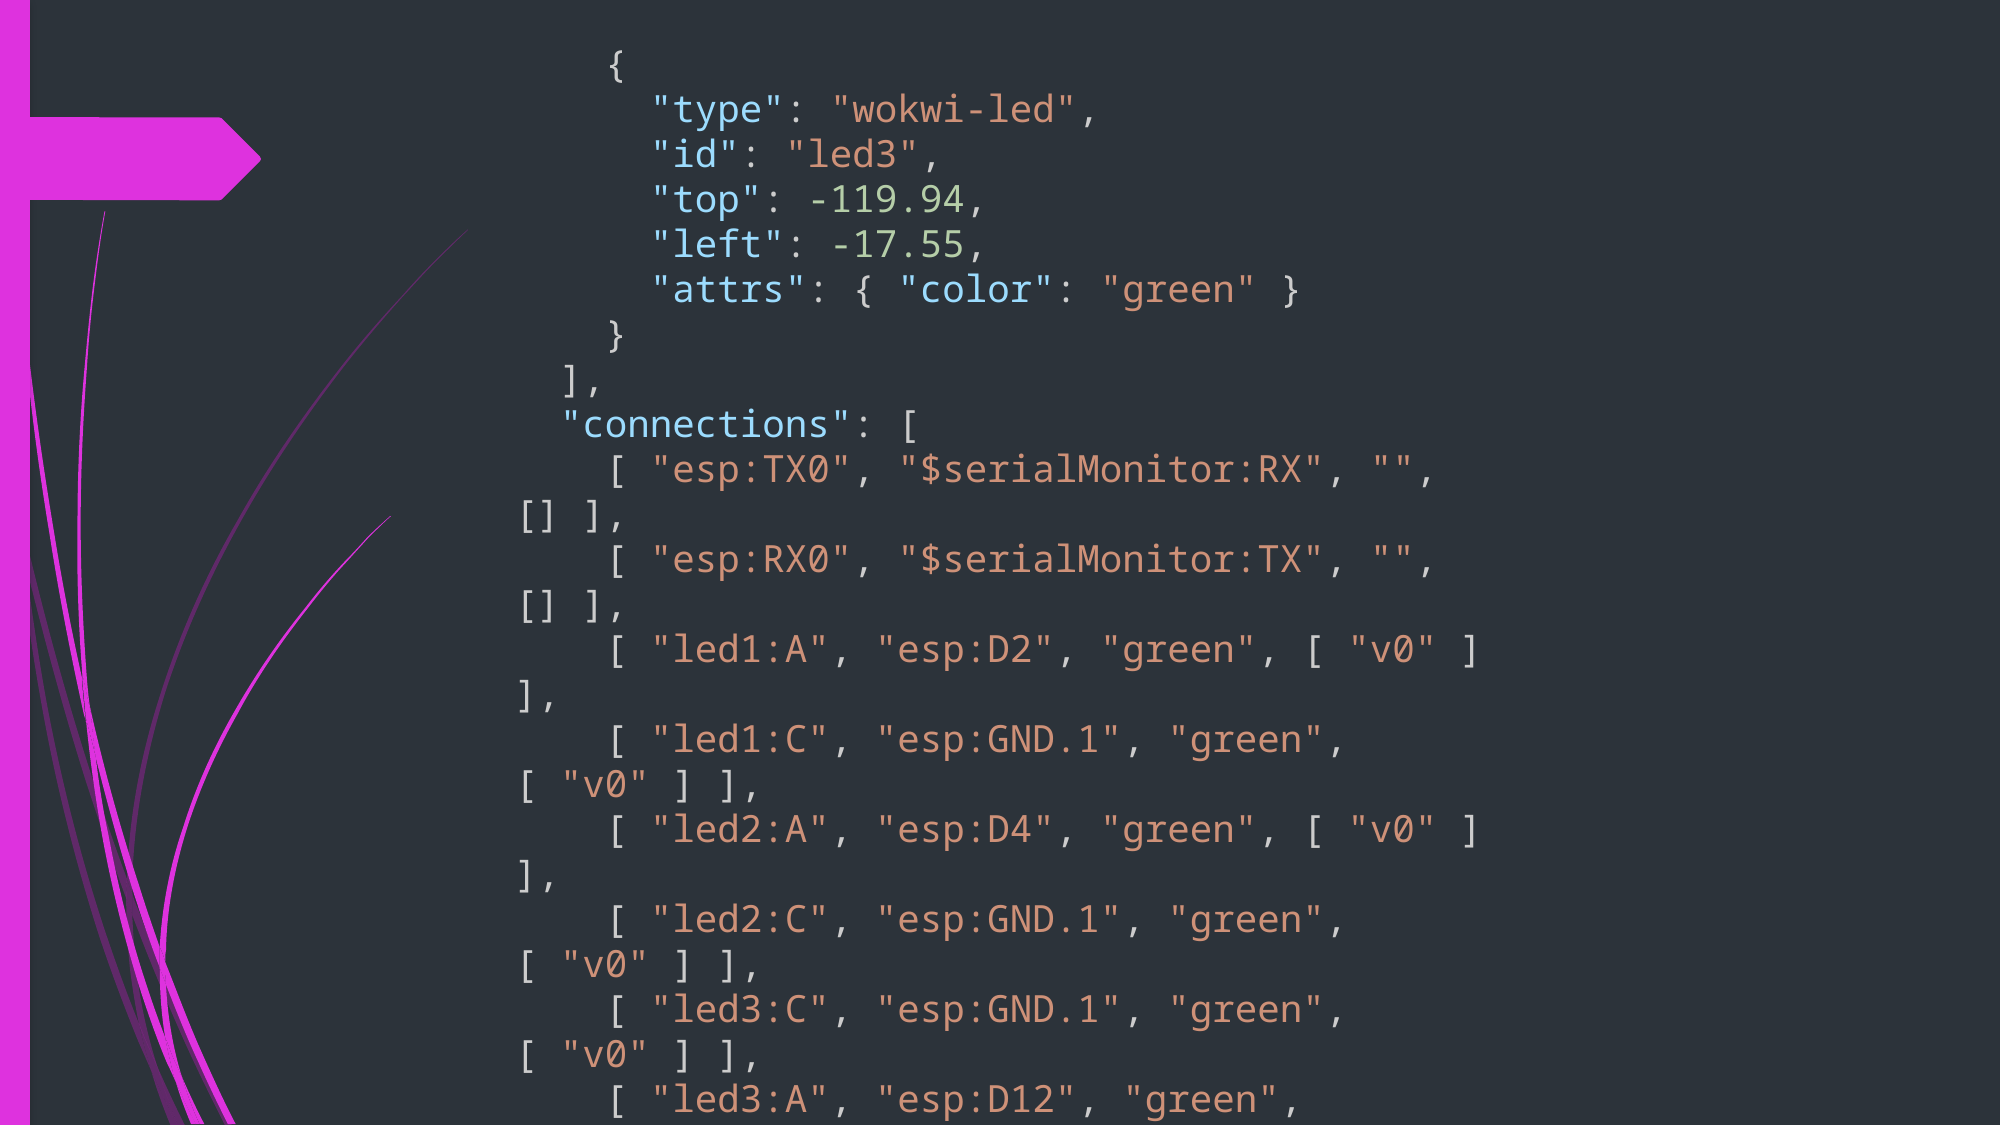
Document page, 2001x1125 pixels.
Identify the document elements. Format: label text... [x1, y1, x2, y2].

text_box { "type": "wokwi-led", "id": "led3", "top": -119.94, "left": -17.55, "attrs": { "color": "green" } } ], "connections": [ [ "esp:TX0", "$serialMonitor:RX", "", [] ], [ "esp:RX0", "$serialMonitor:TX", "", [] ], [ "led1:A", "esp:D2", "green", [ "v0" ] ], [ "led1:C", "esp:GND.1", "green", [ "v0" ] ], [ "led2:A", "esp:D4", "green", [ "v0" ] ], [ "led2:C", "esp:GND.1", "green", [ "v0" ] ], [ "led3:C", "esp:GND.1", "green", [ "v0" ] ], [ "led3:A", "esp:D12", "green", [ "v0" ] ] ], "dependencies": {} } [500, 33, 1501, 1125]
